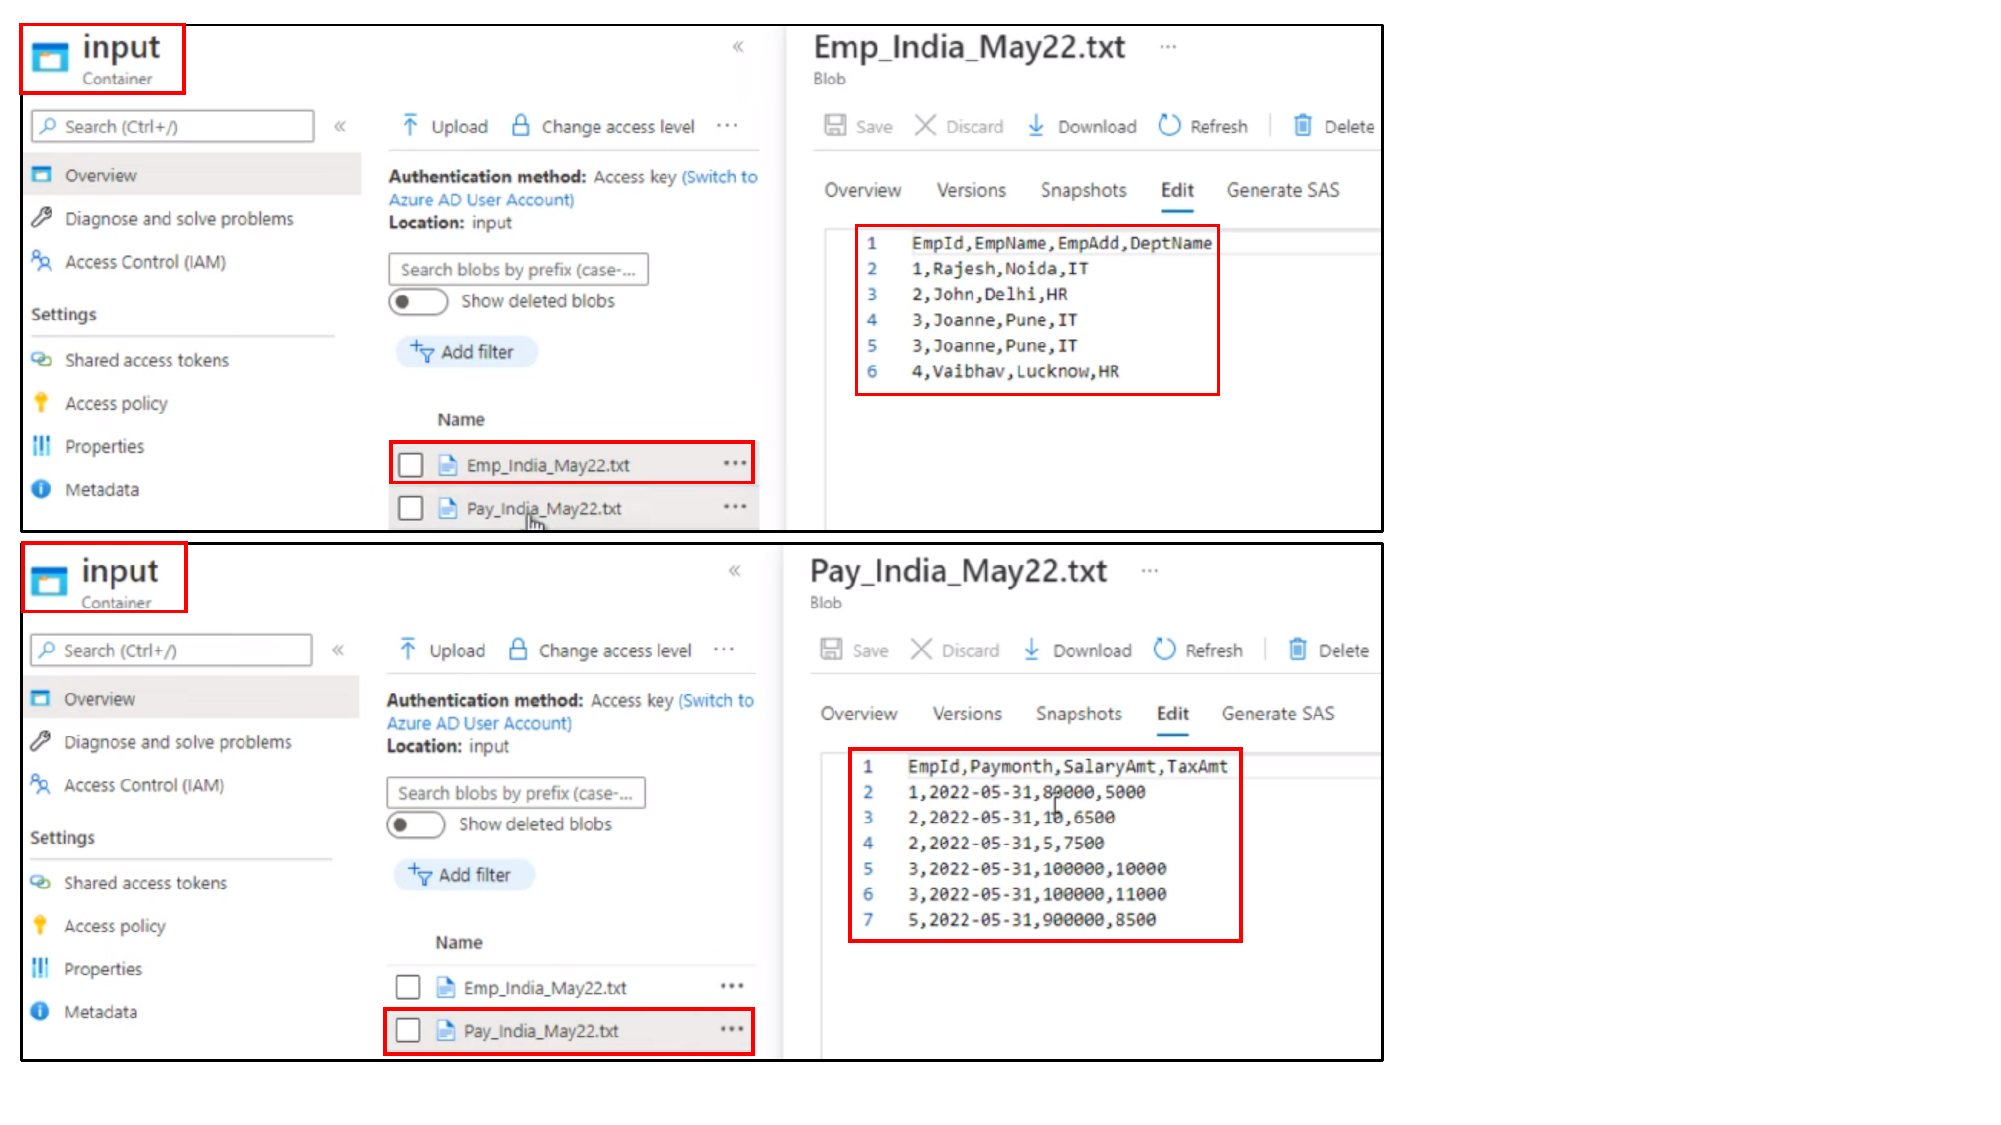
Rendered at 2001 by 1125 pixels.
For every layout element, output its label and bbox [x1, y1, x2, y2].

text_box [20, 23, 185, 94]
picture [22, 26, 1381, 531]
picture [22, 544, 1381, 1060]
